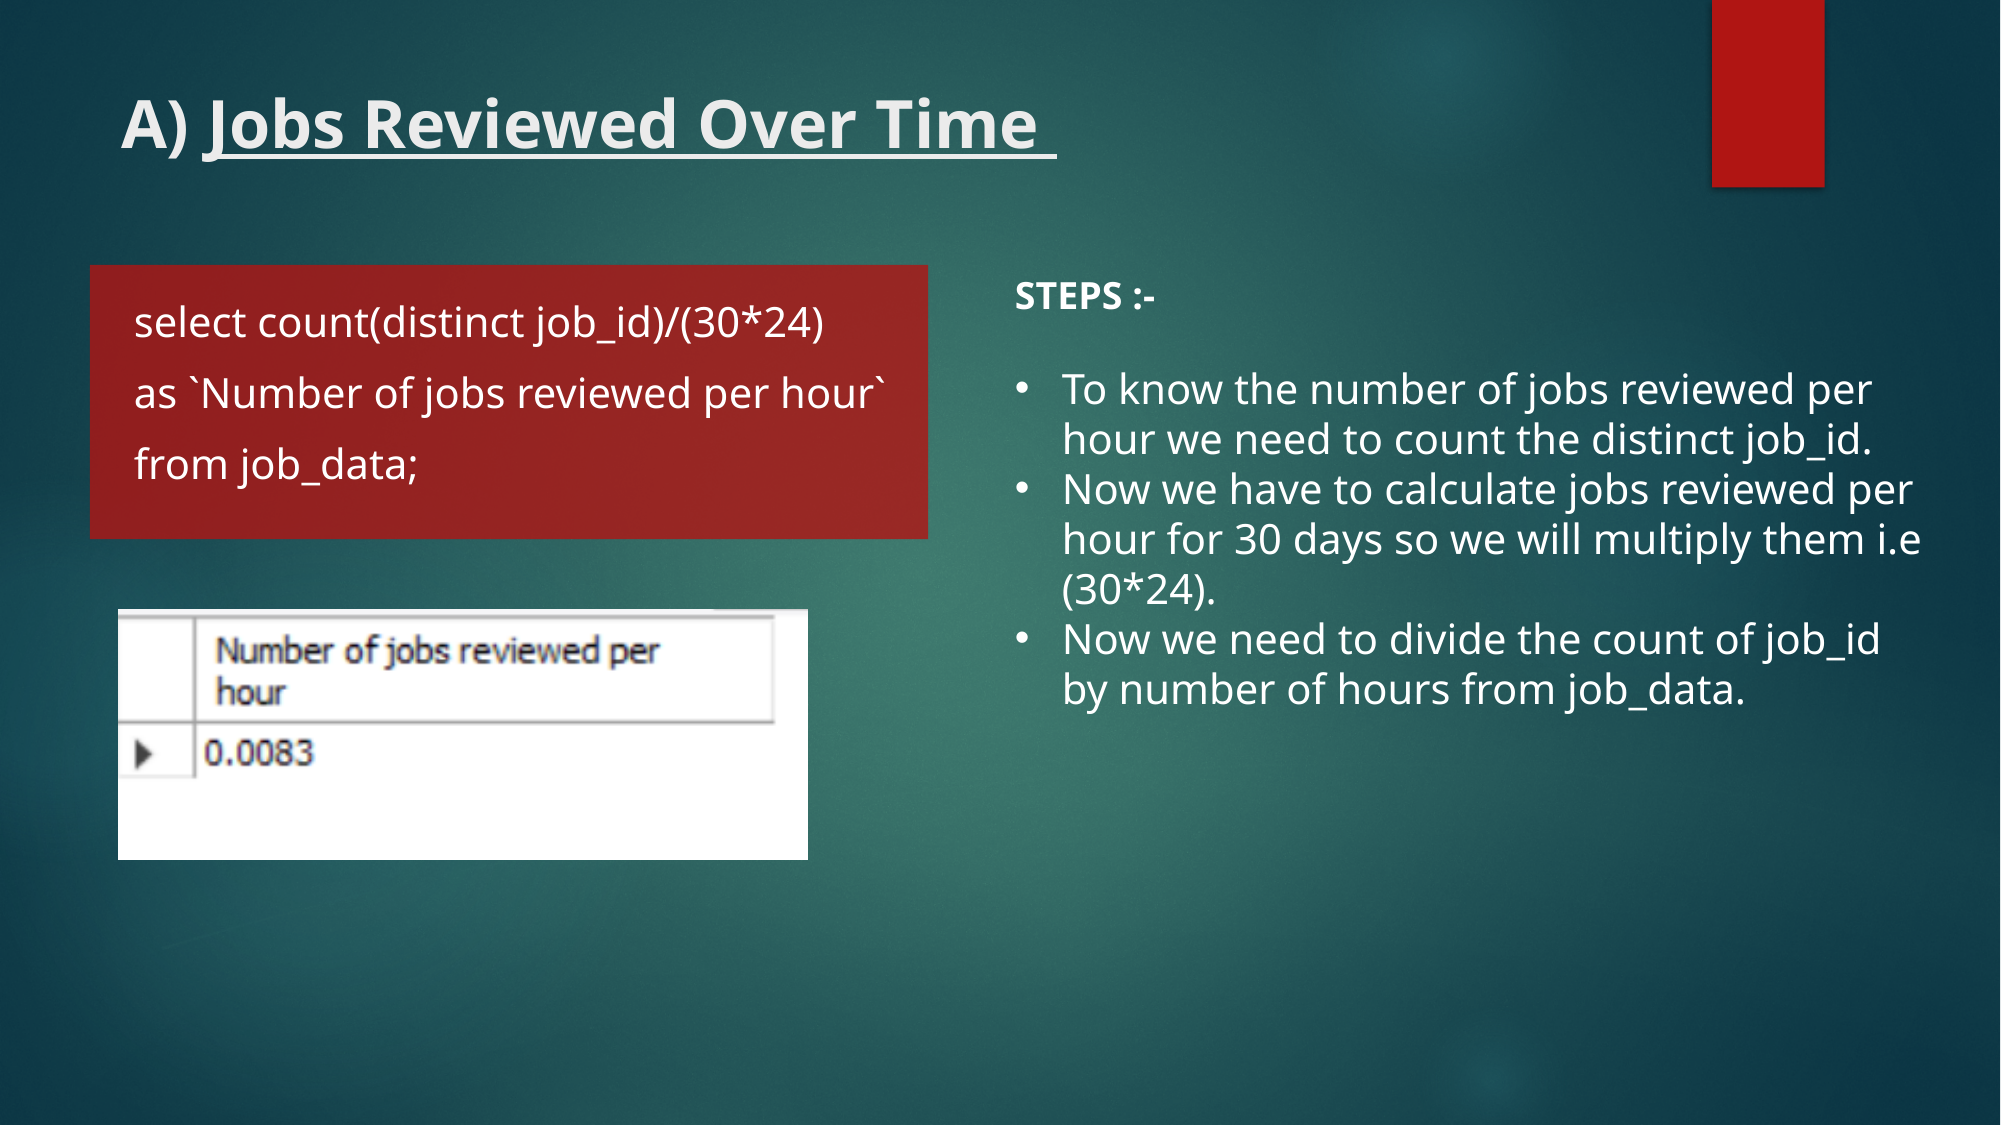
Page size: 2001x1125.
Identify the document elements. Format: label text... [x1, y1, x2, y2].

text_box STEPS :- To know the number of jobs reviewed per hour we need to count the distinct job_id. Now we have to calculate jobs reviewed per hour for 30 days so we will multiply them i.e (30*24). Now we need to divide the count of job_id by number of hours from job_data. [999, 264, 1945, 766]
picture [0, 0, 2001, 1125]
list select count(distinct job_id)/(30*24) as `Number of jobs reviewed per hour` from job_data; [118, 288, 1587, 977]
title A) Jobs Reviewed Over Time [106, 74, 1649, 265]
text_box [89, 264, 929, 540]
